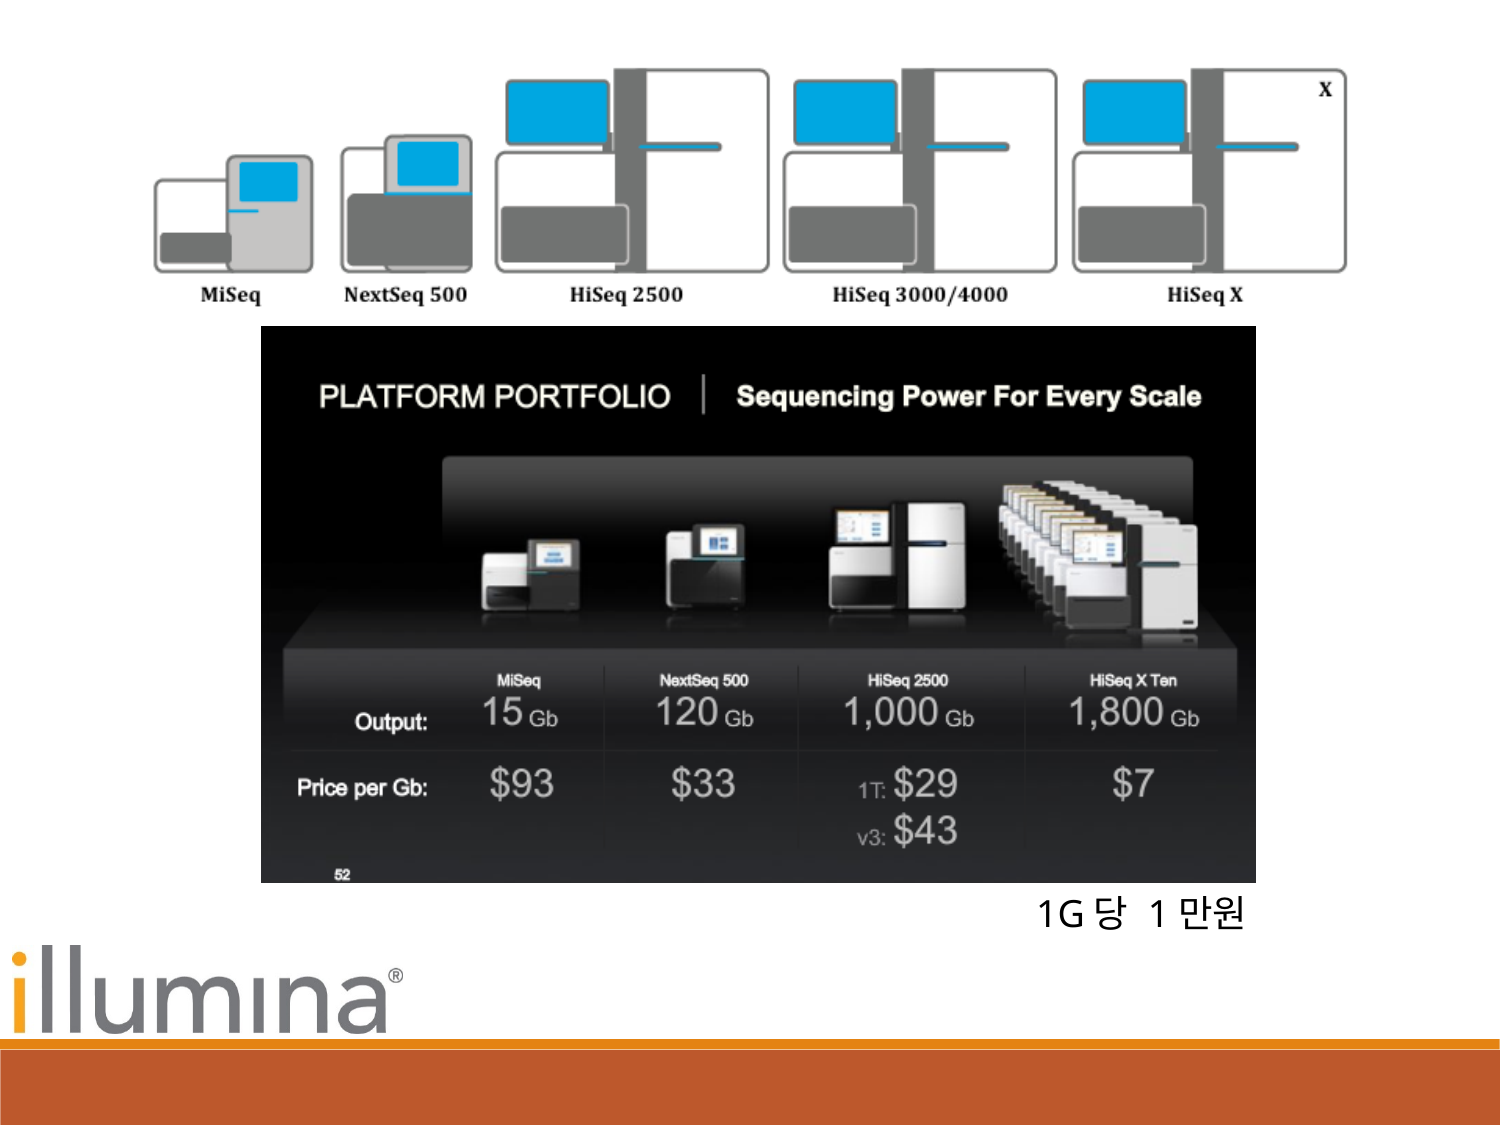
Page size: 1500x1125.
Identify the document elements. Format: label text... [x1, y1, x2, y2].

text_box 1G당 1만원 [1021, 888, 1263, 943]
picture [12, 944, 403, 1035]
picture [146, 58, 1352, 883]
